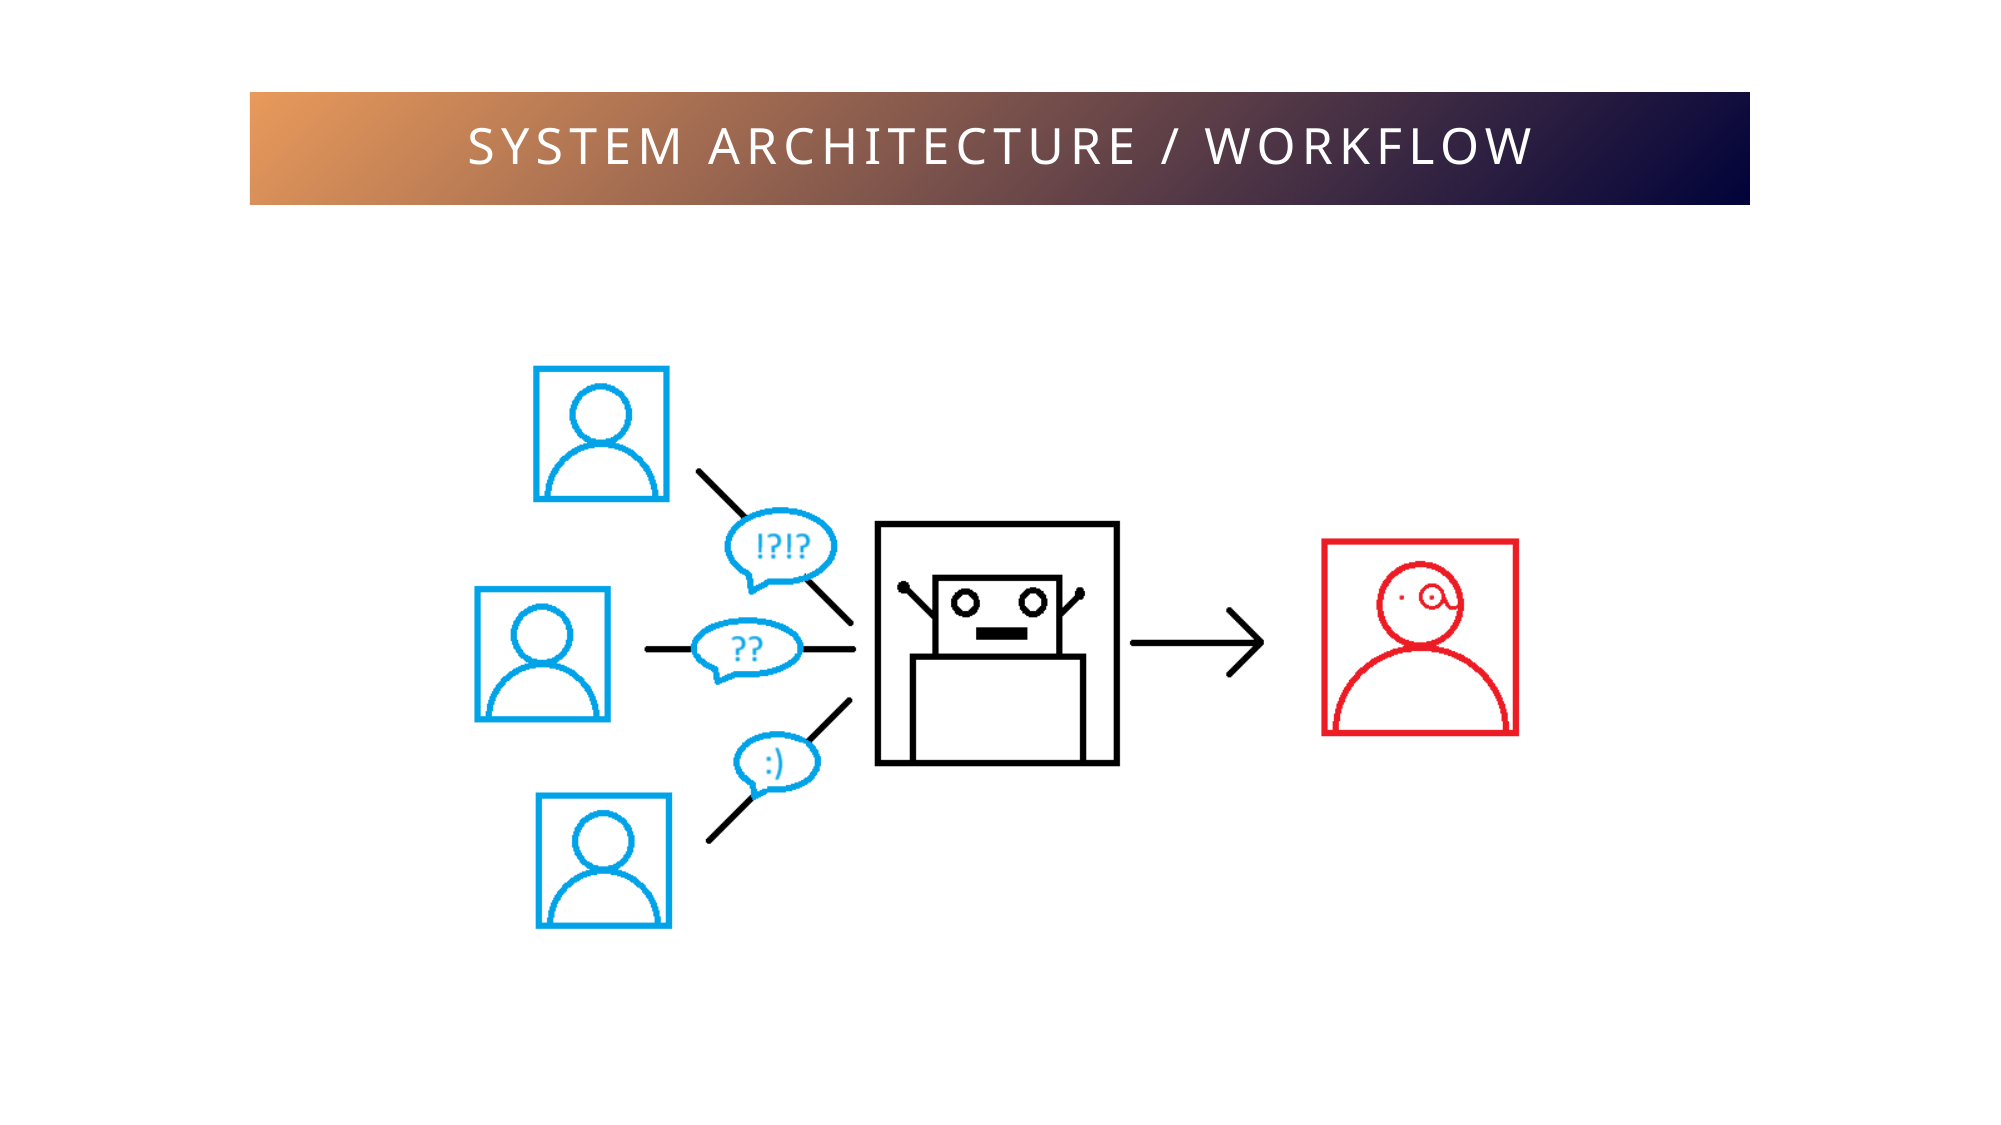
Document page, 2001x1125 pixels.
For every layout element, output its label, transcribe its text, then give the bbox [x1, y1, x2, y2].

subtitle System Architecture / Workflow [249, 92, 1750, 205]
picture [406, 291, 1593, 1103]
